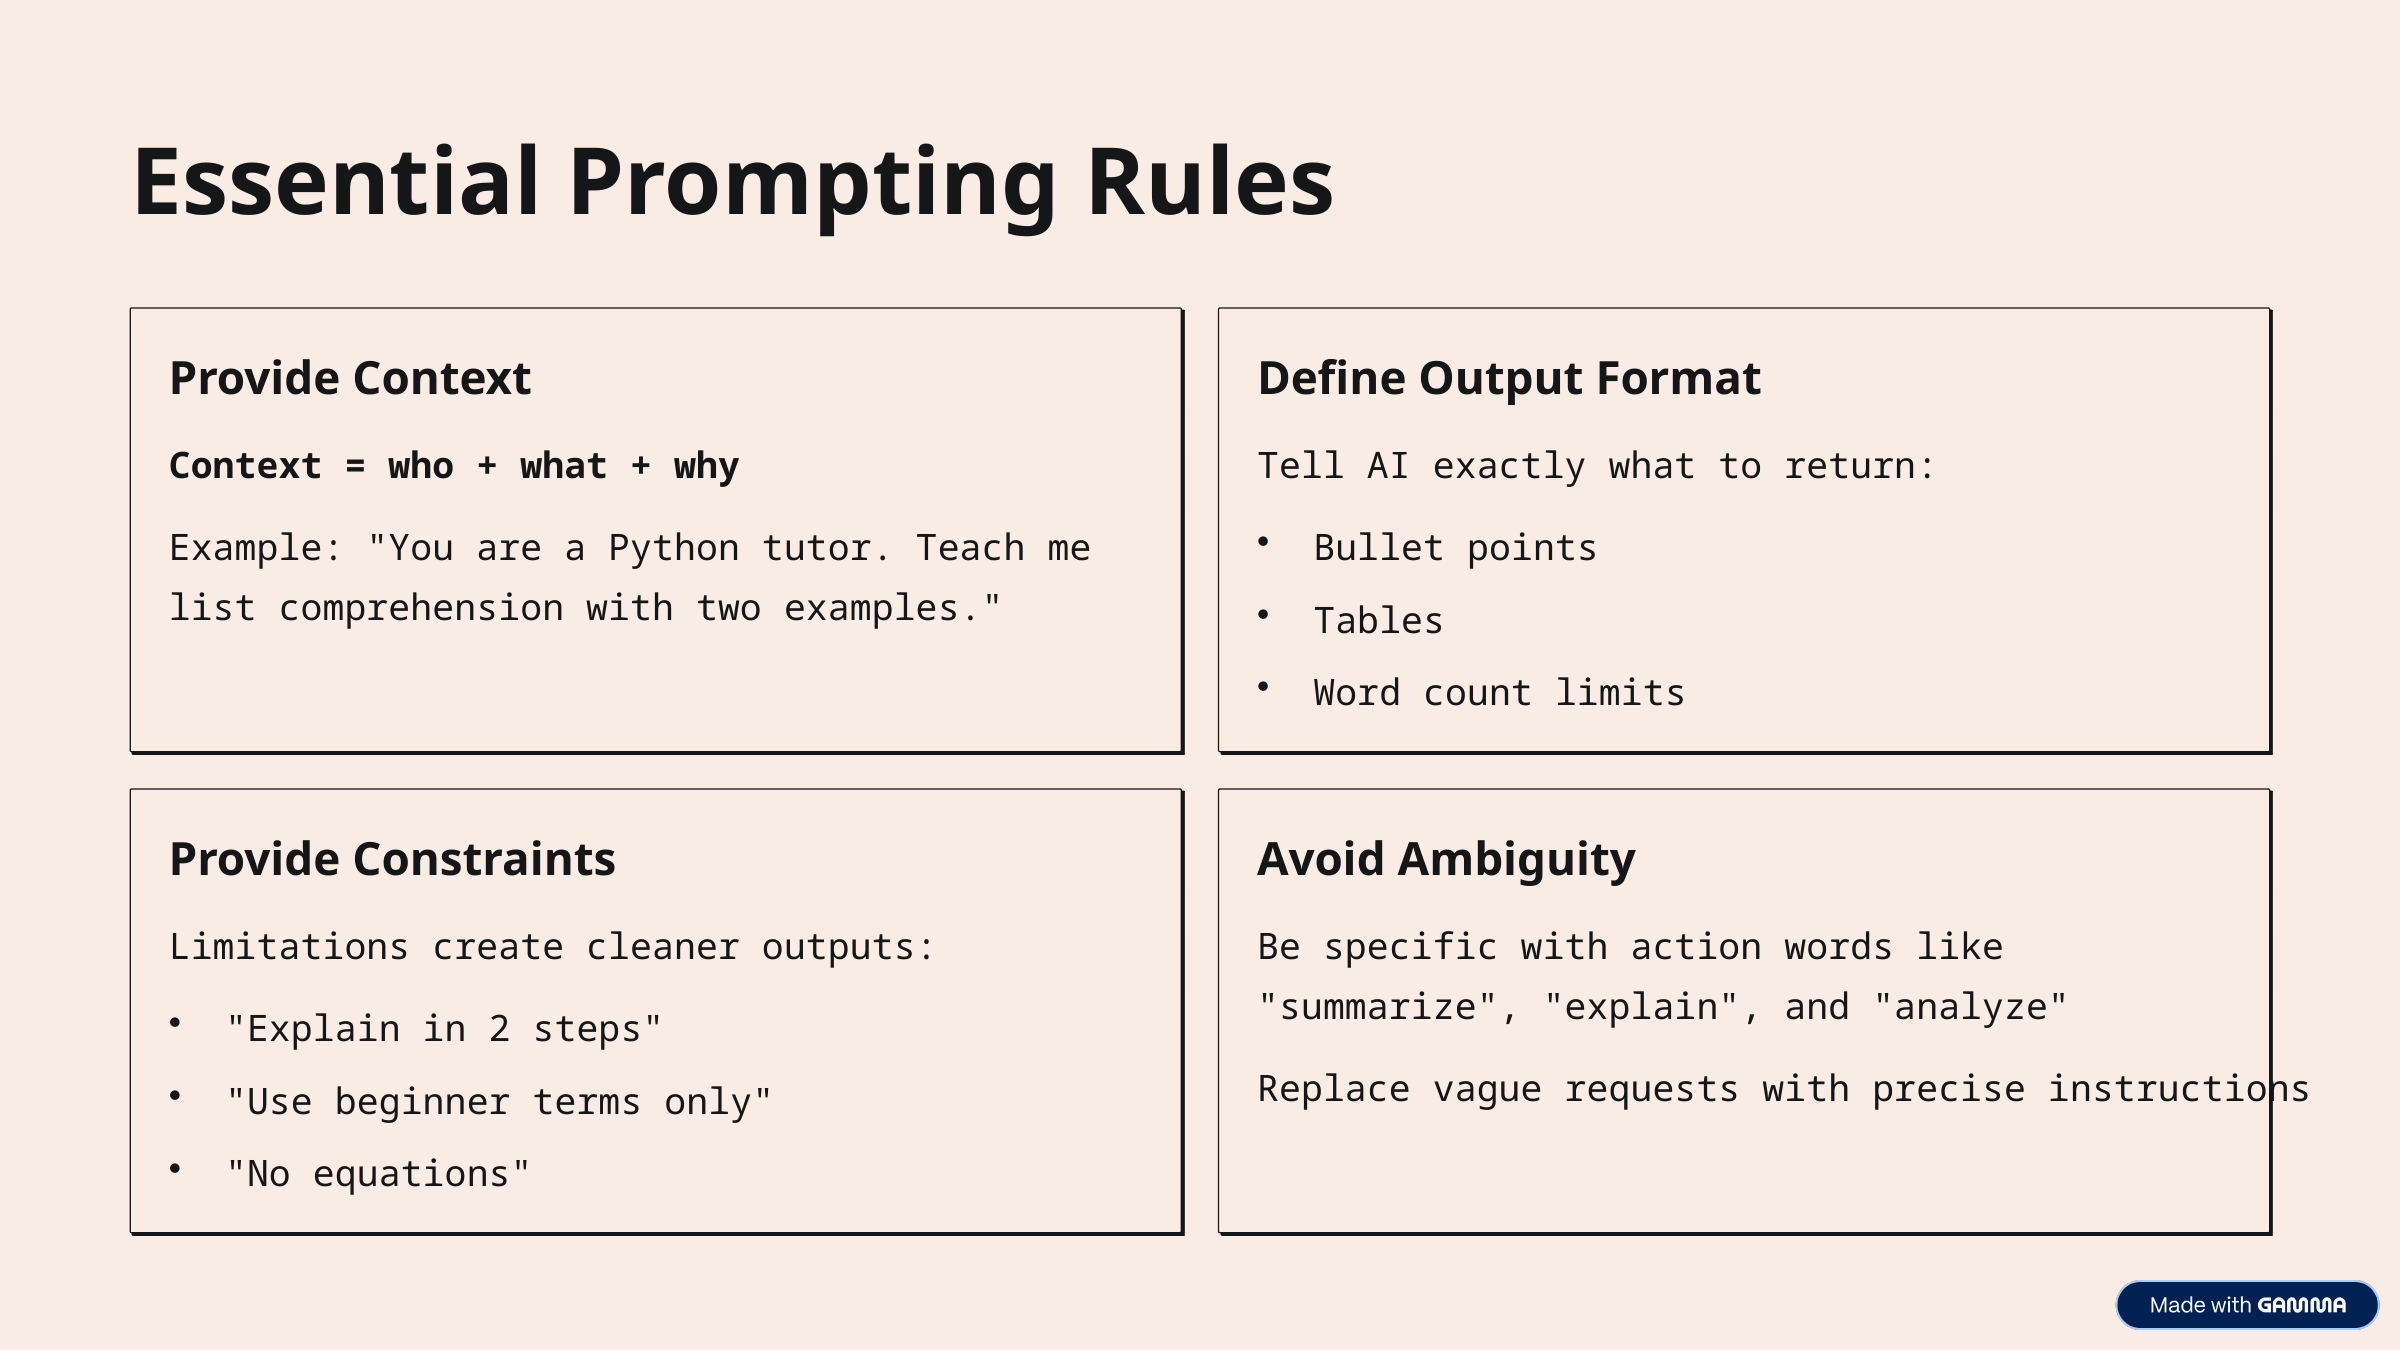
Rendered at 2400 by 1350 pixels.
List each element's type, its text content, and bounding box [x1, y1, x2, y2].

text_box Define Output Format [1256, 346, 1814, 405]
text_box [130, 788, 1182, 1233]
text_box "No equations" [168, 1134, 1143, 1195]
text_box Tell AI exactly what to return: [1256, 426, 2232, 487]
text_box Context = who + what + why [168, 426, 1143, 487]
text_box Essential Prompting Rules [130, 117, 1462, 234]
picture [2106, 1271, 2389, 1339]
text_box Provide Context [168, 346, 634, 405]
text_box "Use beginner terms only" [168, 1062, 1143, 1122]
text_box Be specific with action words like "summarize", "explain", and "analyze" [1256, 907, 2232, 1027]
text_box Replace vague requests with precise instructions [1256, 1049, 2232, 1109]
text_box Word count limits [1256, 653, 2232, 714]
text_box Tables [1256, 581, 2232, 641]
text_box Avoid Ambiguity [1256, 827, 1723, 886]
text_box Limitations create cleaner outputs: [168, 907, 1143, 968]
text_box Example: "You are a Python tutor. Teach me list comprehension with two examples." [168, 508, 1143, 628]
text_box "Explain in 2 steps" [168, 989, 1143, 1050]
text_box [1218, 788, 2270, 1233]
text_box Provide Constraints [168, 827, 668, 886]
text_box [1218, 307, 2270, 752]
text_box Bullet points [1256, 508, 2232, 569]
text_box [130, 307, 1182, 752]
